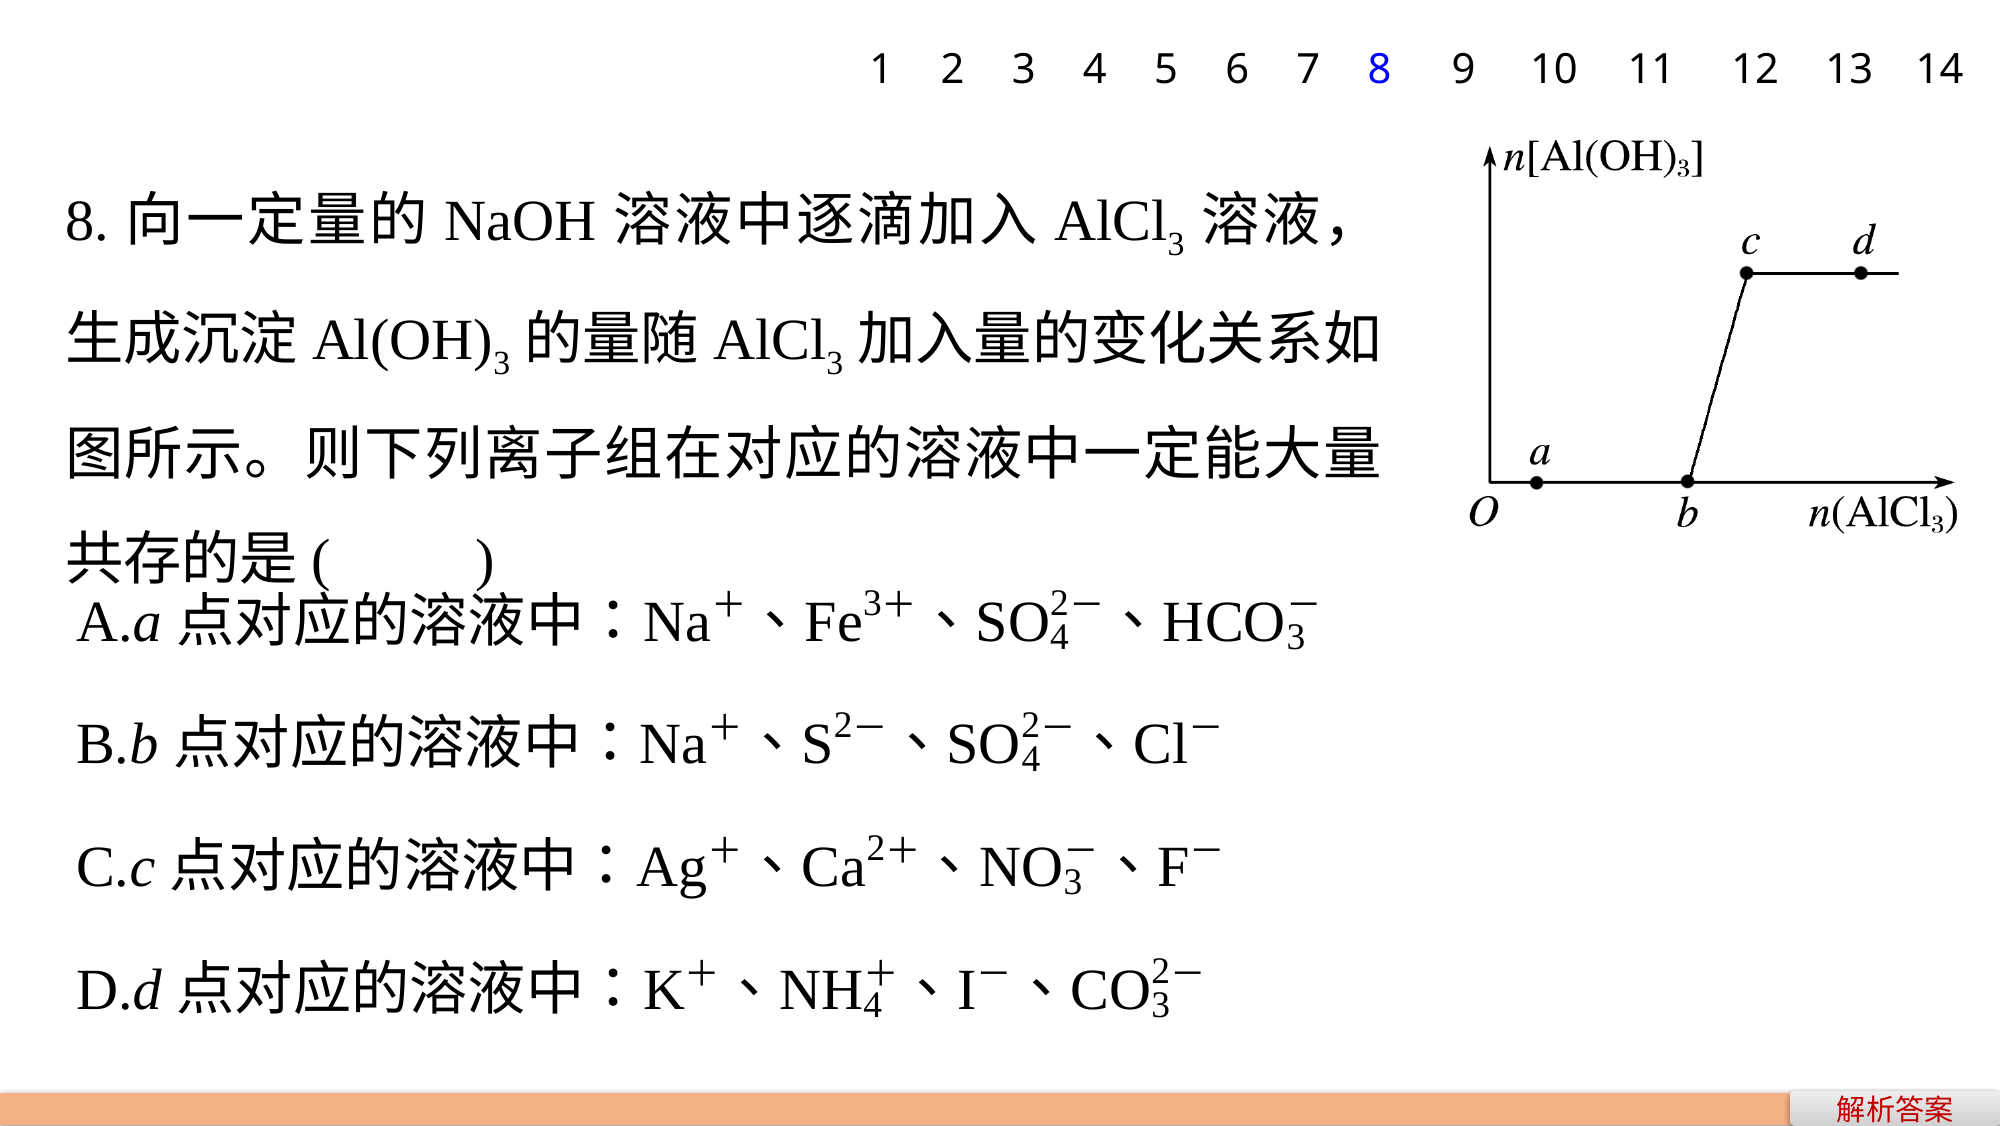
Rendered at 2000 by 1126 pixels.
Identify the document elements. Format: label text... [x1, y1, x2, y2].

text_box 6 [1210, 19, 1270, 114]
text_box 7 [1281, 19, 1341, 114]
text_box 5 [1139, 19, 1199, 114]
text_box 14 [1905, 19, 1984, 114]
text_box 3 [996, 19, 1056, 114]
text_box 8 [1352, 19, 1412, 114]
text_box 13 [1811, 19, 1894, 114]
text_box 4 [1067, 19, 1127, 114]
picture [1450, 125, 1968, 544]
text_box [75, 580, 1613, 1074]
text_box 2 [925, 19, 985, 114]
text_box 8.向一定量的NaOH溶液中逐滴加入AlCl3溶液，生成沉淀Al(OH)3的量随AlCl3加入量的变化关系如图所示。则下列离子组在对应的溶液中一定能大量共存的是( ) [50, 134, 1397, 599]
text_box 解析答案 [1788, 1089, 2000, 1126]
text_box 12 [1707, 19, 1800, 114]
text_box 9 [1423, 19, 1496, 114]
text_box 10 [1507, 19, 1599, 114]
text_box 11 [1610, 19, 1696, 114]
text_box [0, 1092, 1787, 1126]
text_box 1 [854, 19, 914, 114]
